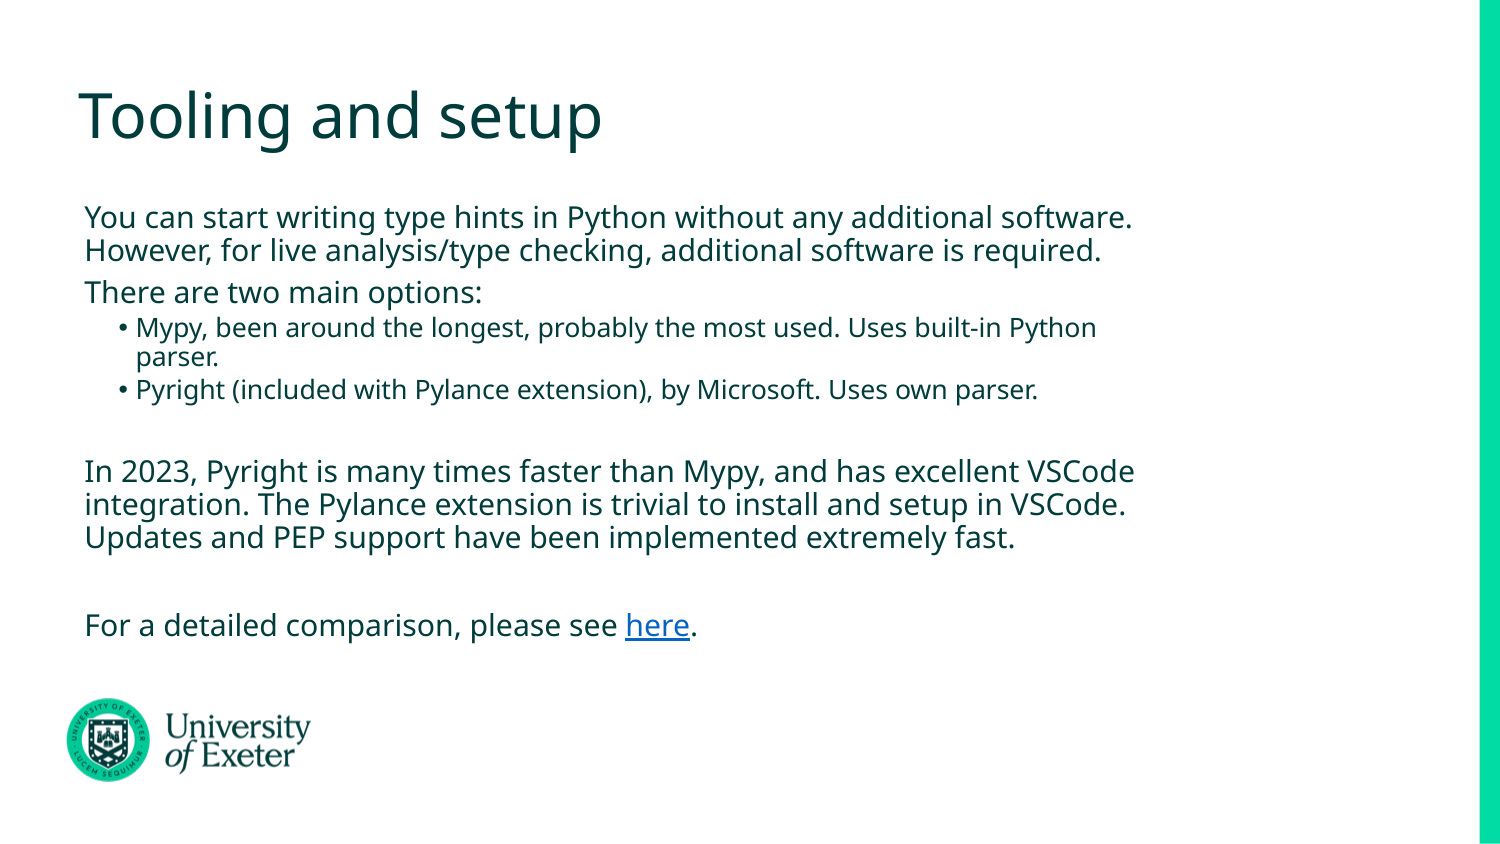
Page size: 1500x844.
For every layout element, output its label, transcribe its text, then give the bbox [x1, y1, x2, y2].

list You can start writing type hints in Python without any additional software. However, for live analysis/type checking, additional software is required. There are two main options: Mypy, been around the longest, probably the most used. Uses built-in Python parser. Pyright (included with Pylance extension), by Microsoft. Uses own parser. In 2023, Pyright is many times faster than Mypy, and has excellent VSCode integration. The Pylance extension is trivial to install and setup in VSCode. Updates and PEP support have been implemented extremely fast. For a detailed comparison, please see here. [69, 194, 1192, 613]
picture [54, 651, 324, 829]
title Tooling and setup [64, 77, 1318, 153]
